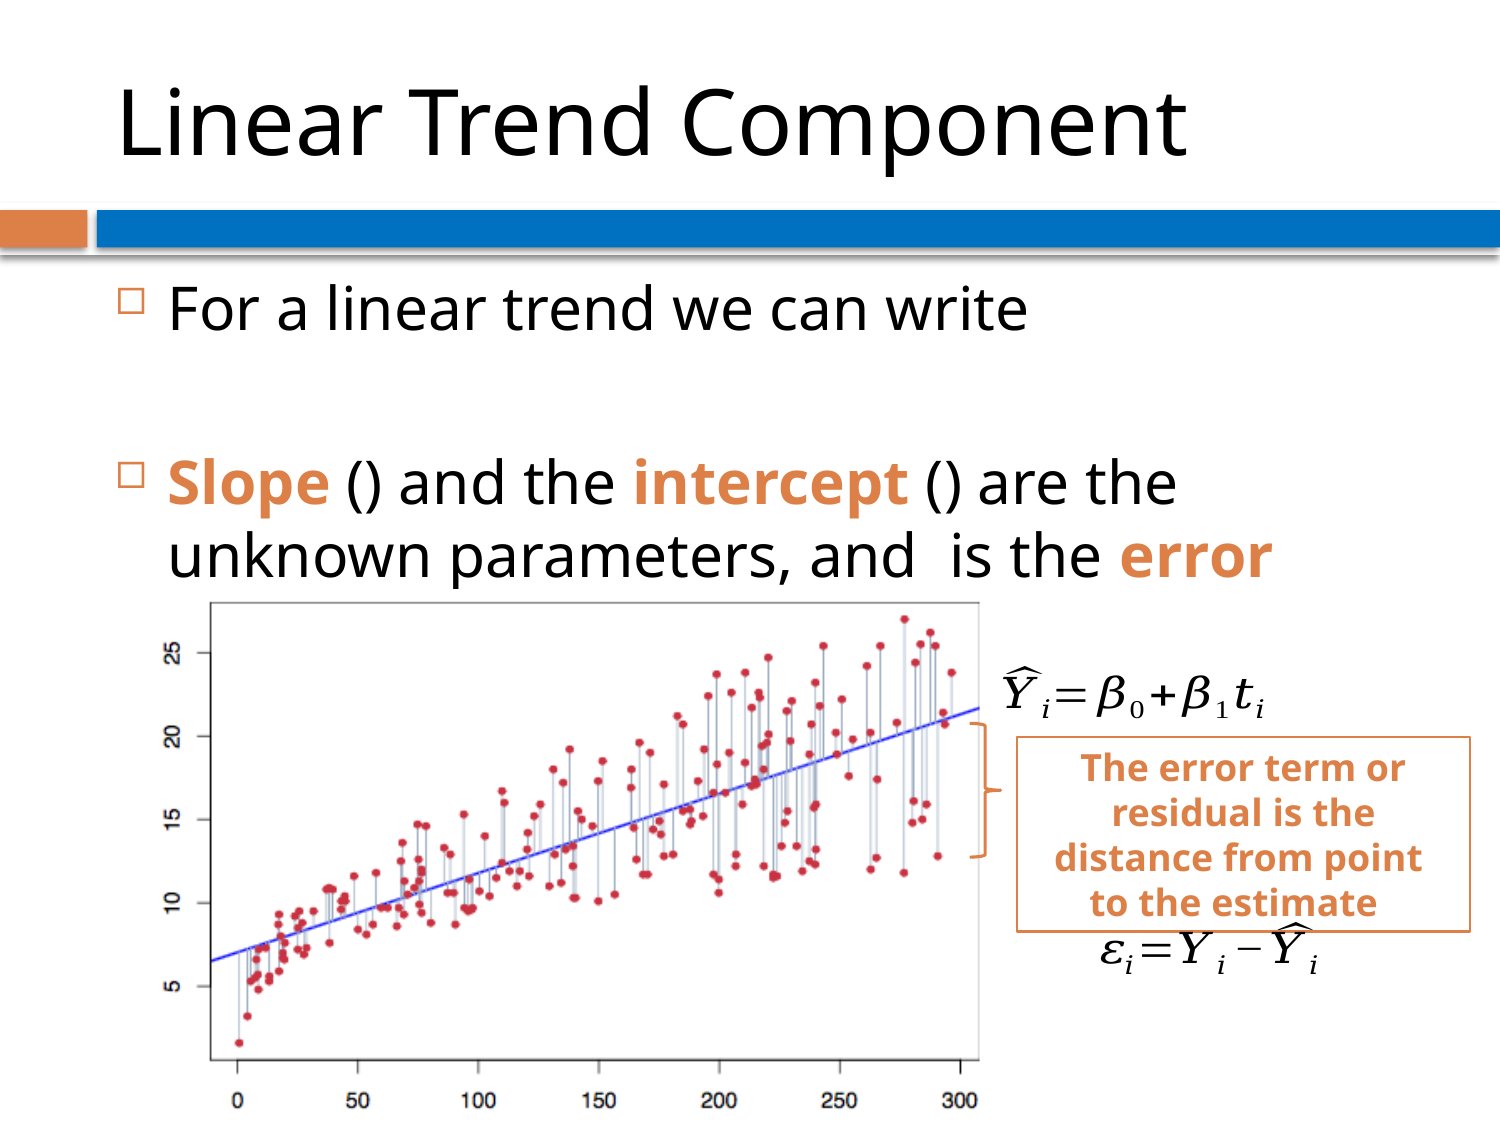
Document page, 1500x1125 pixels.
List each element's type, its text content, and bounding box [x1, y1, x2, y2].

picture [145, 588, 1001, 1125]
title Linear Trend Component [100, 37, 1438, 200]
